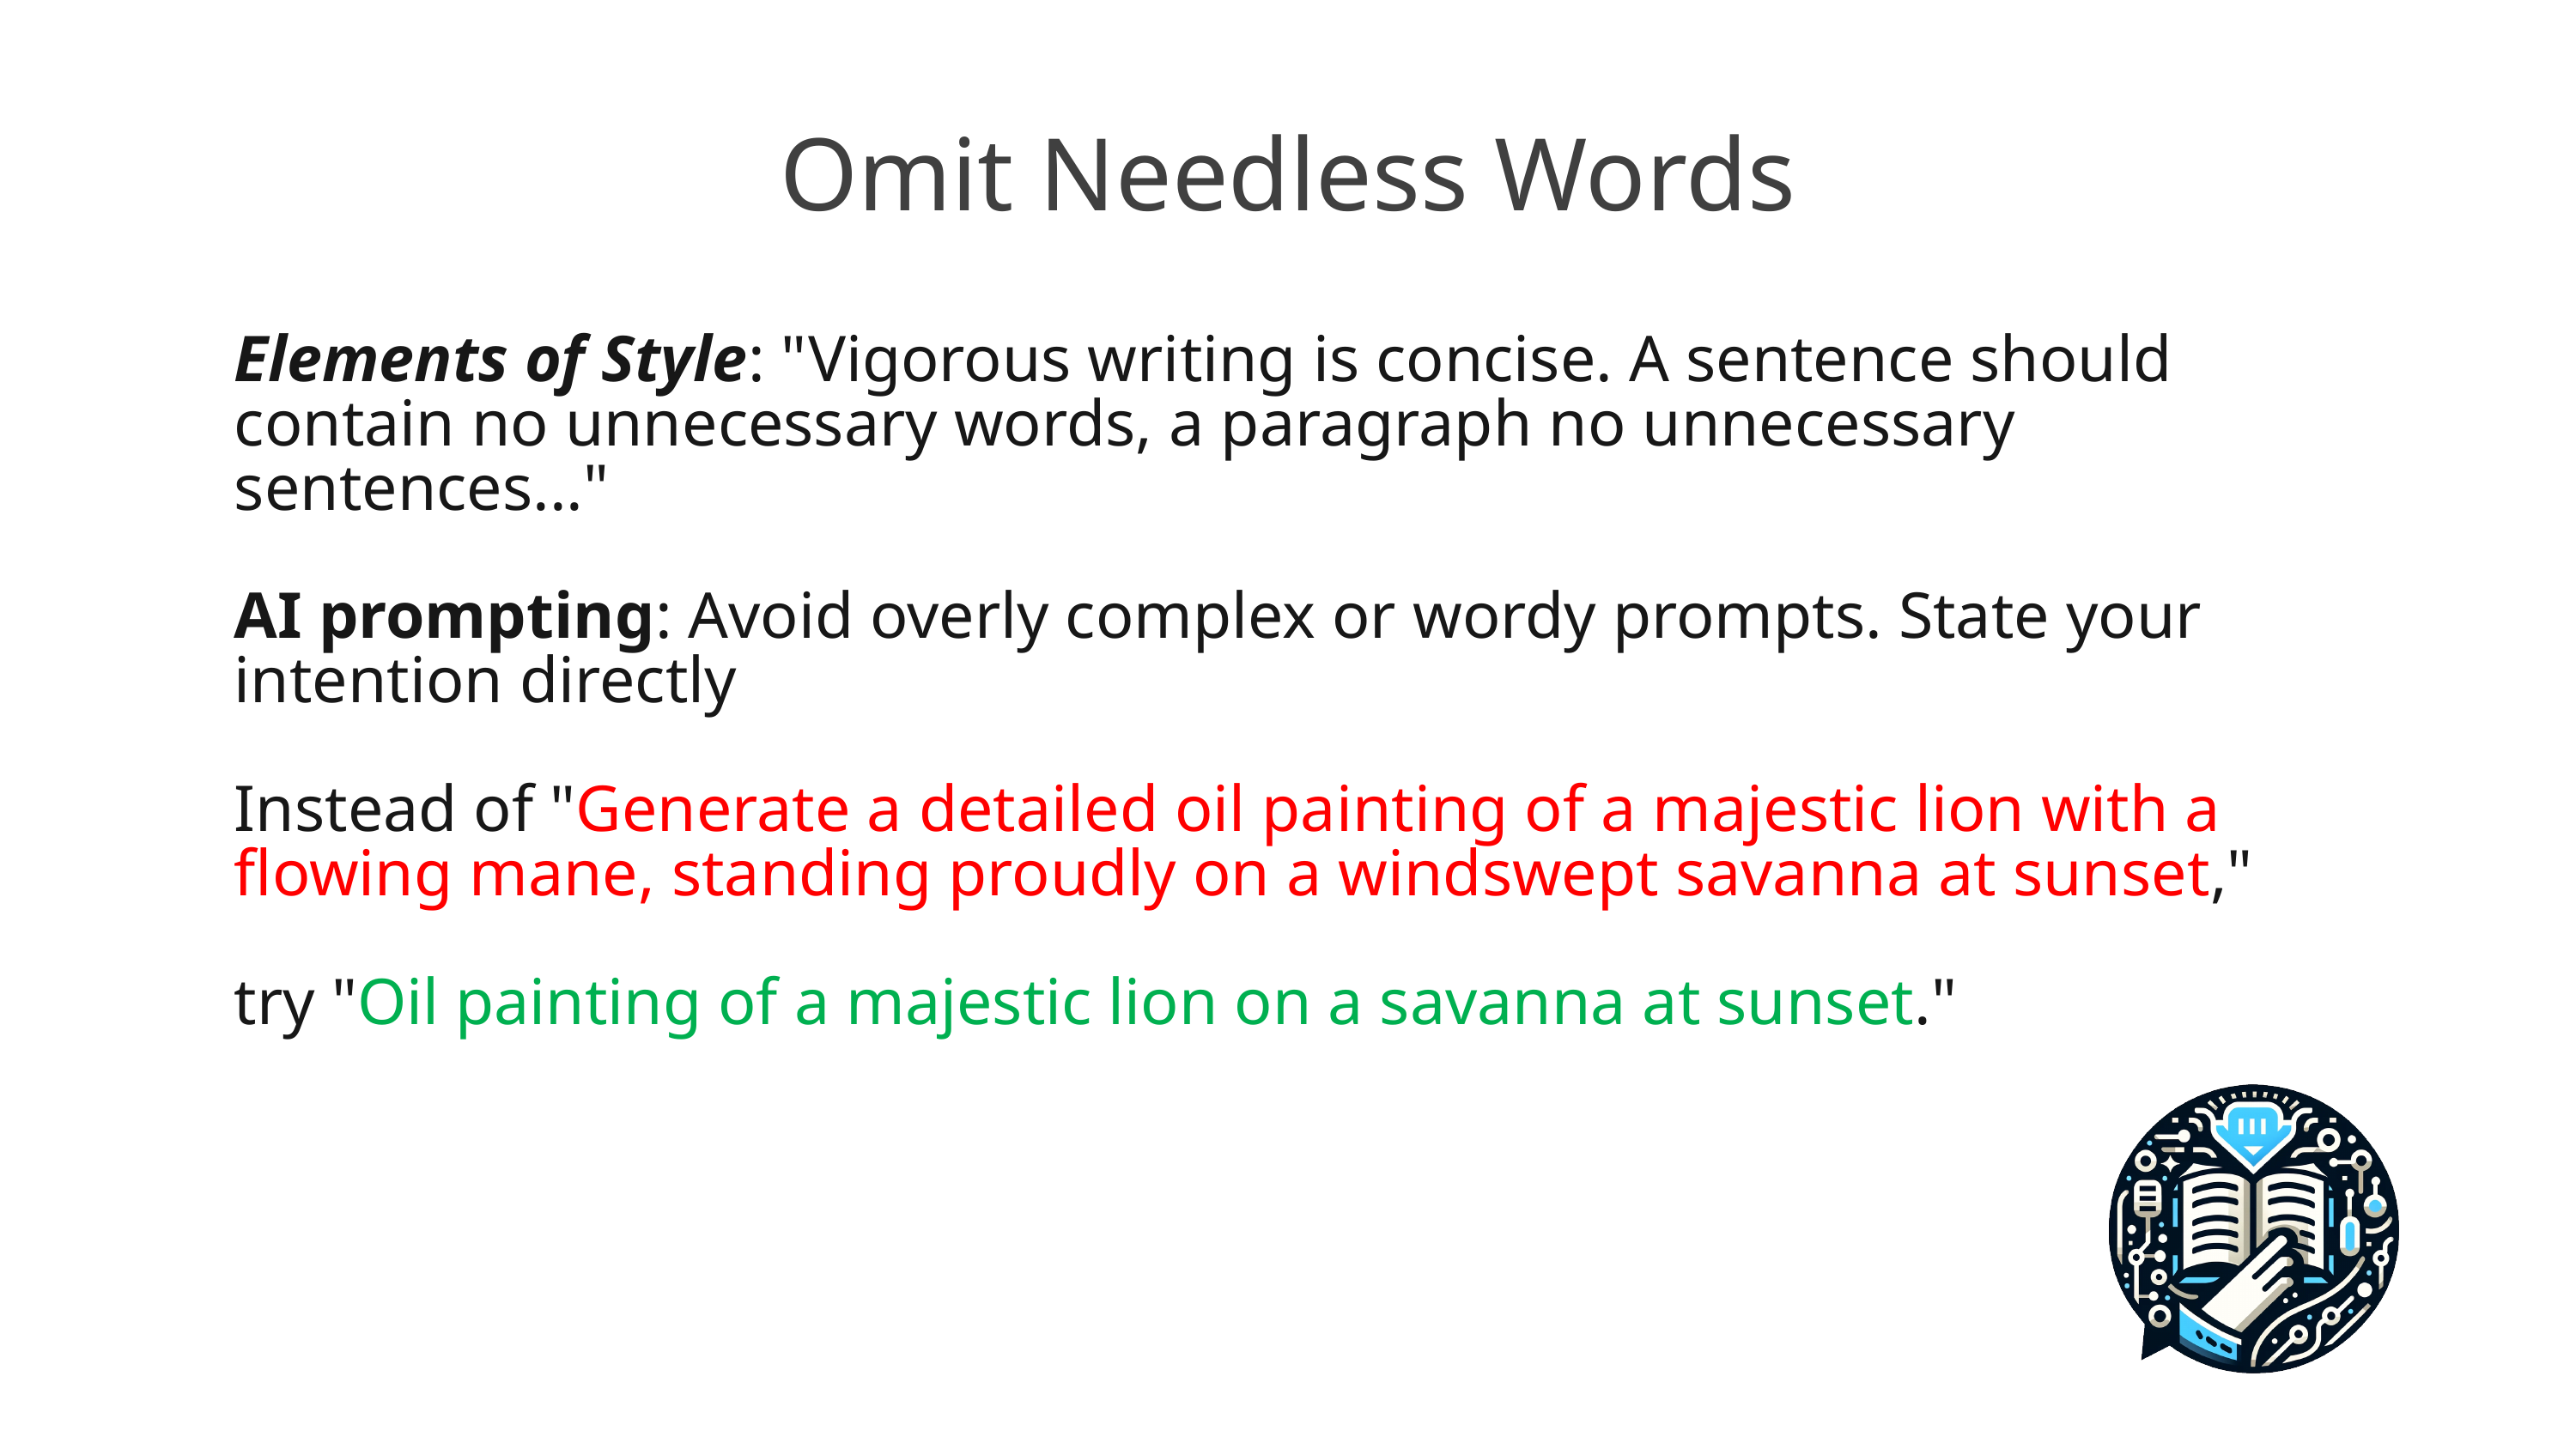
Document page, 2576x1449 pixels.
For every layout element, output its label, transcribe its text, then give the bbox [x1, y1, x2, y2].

title Omit Needless Words [177, 120, 2399, 236]
picture [2109, 1084, 2399, 1373]
text_box Elements of Style: "Vigorous writing is concise. A sentence should contain no unnecessary words, a paragraph no unnecessary sentences..." AI prompting: Avoid overly complex or wordy prompts. State your intention directly Instead of "Generate a detailed oil painting of a majestic lion with a flowing mane, standing proudly on a windswept savanna at sunset," try "Oil painting of a majestic lion on a savanna at sunset." [234, 325, 2399, 1152]
